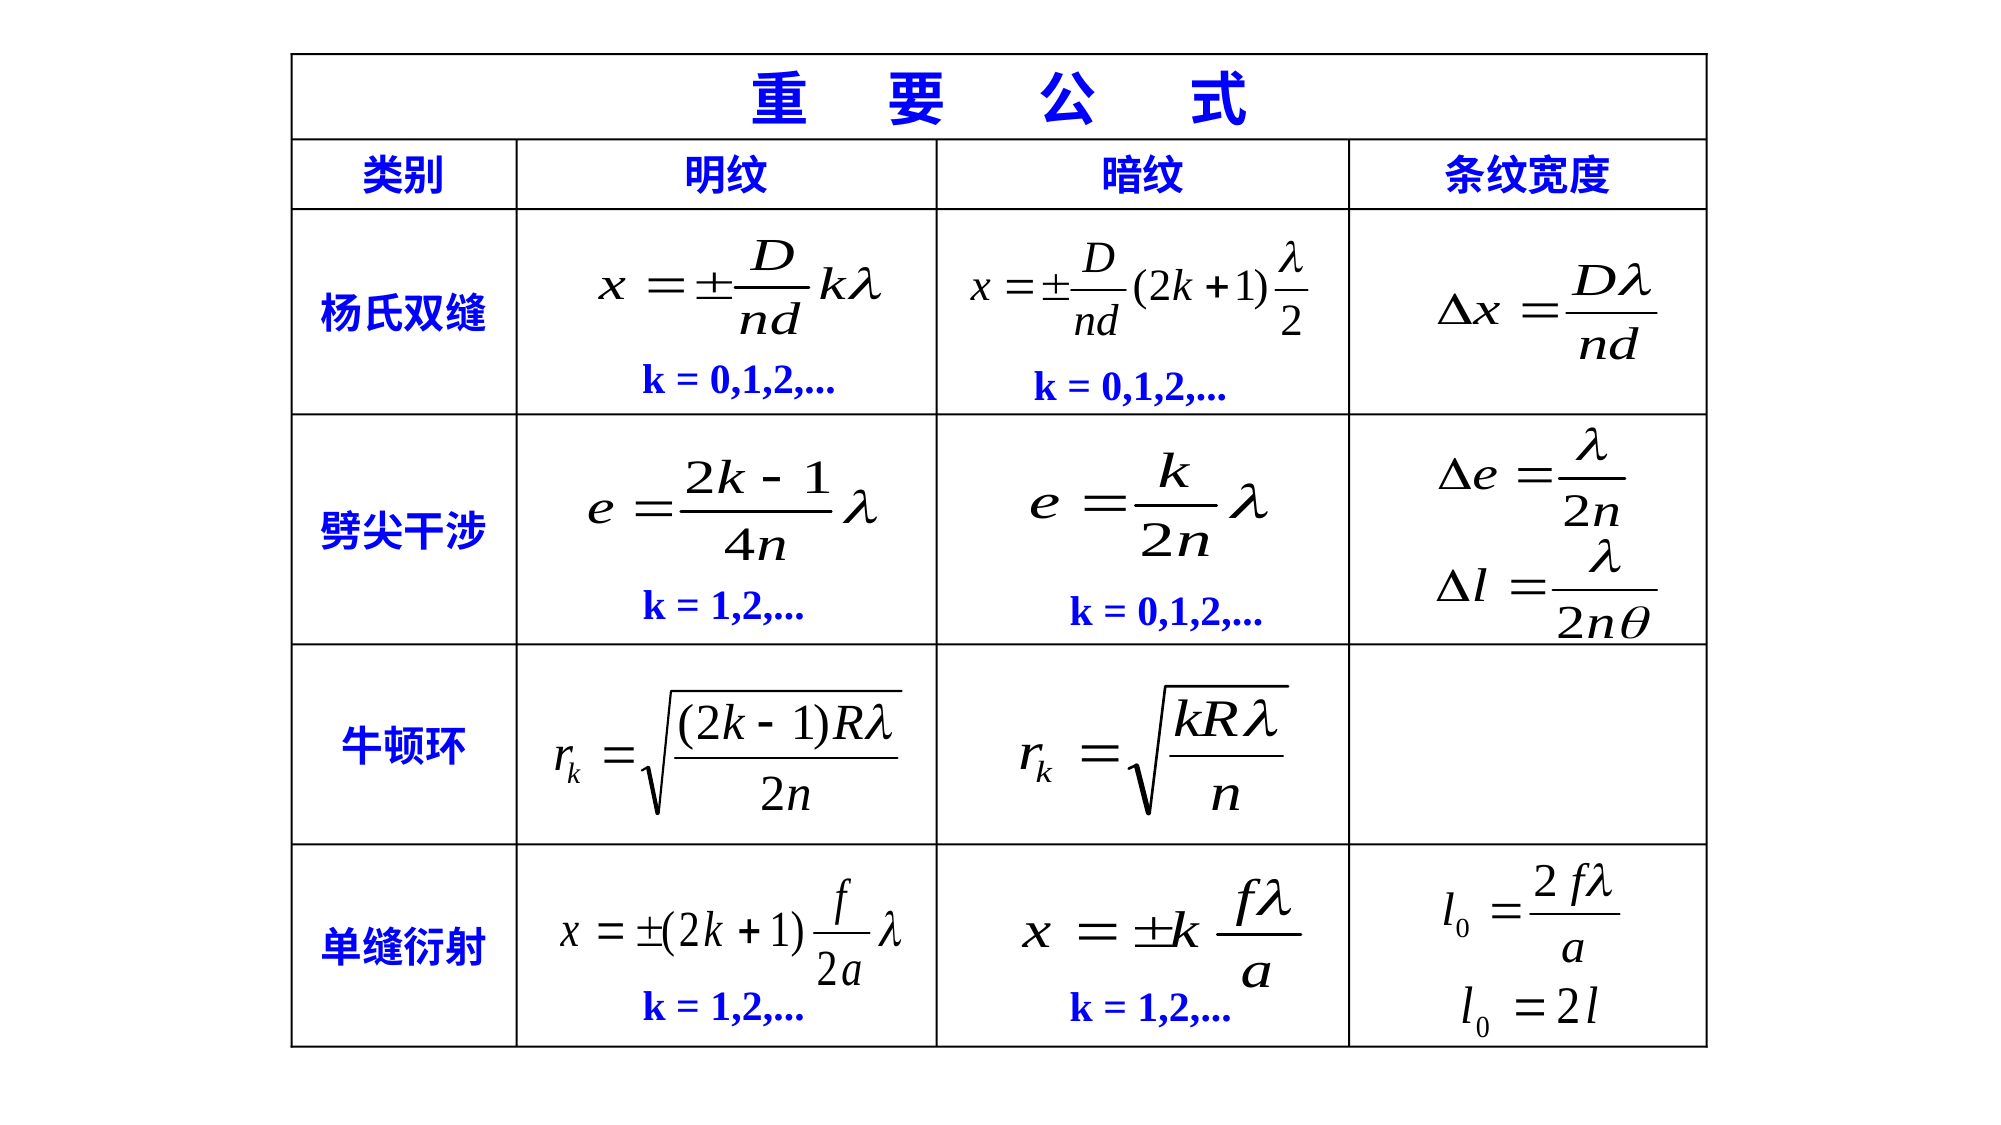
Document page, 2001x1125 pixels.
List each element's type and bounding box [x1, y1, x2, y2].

text_box [291, 54, 1707, 1047]
